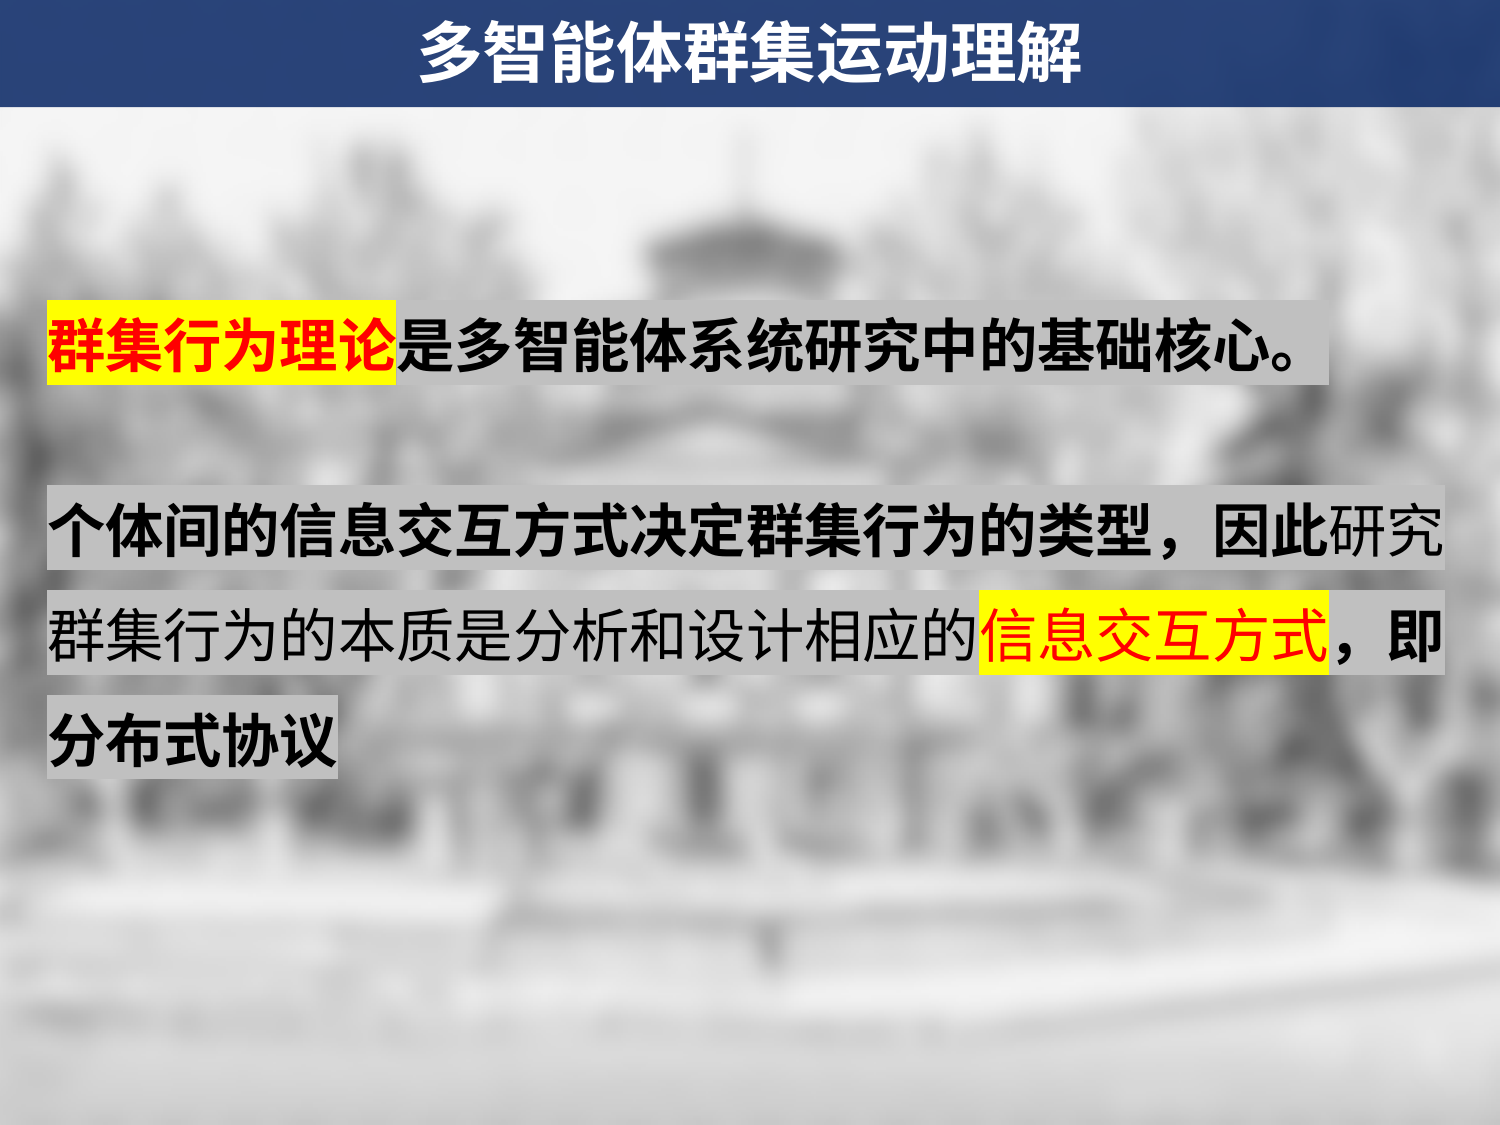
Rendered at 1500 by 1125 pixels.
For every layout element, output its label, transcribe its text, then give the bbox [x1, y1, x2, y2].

text_box 群集行为理论是多智能体系统研究中的基础核心。 个体间的信息交互方式决定群集行为的类型，因此研究群集行为的本质是分析和设计相应的信息交互方式，即分布式协议 [32, 267, 1468, 782]
text_box 多智能体群集运动理解 [0, 0, 1500, 109]
picture [0, 109, 1500, 1125]
